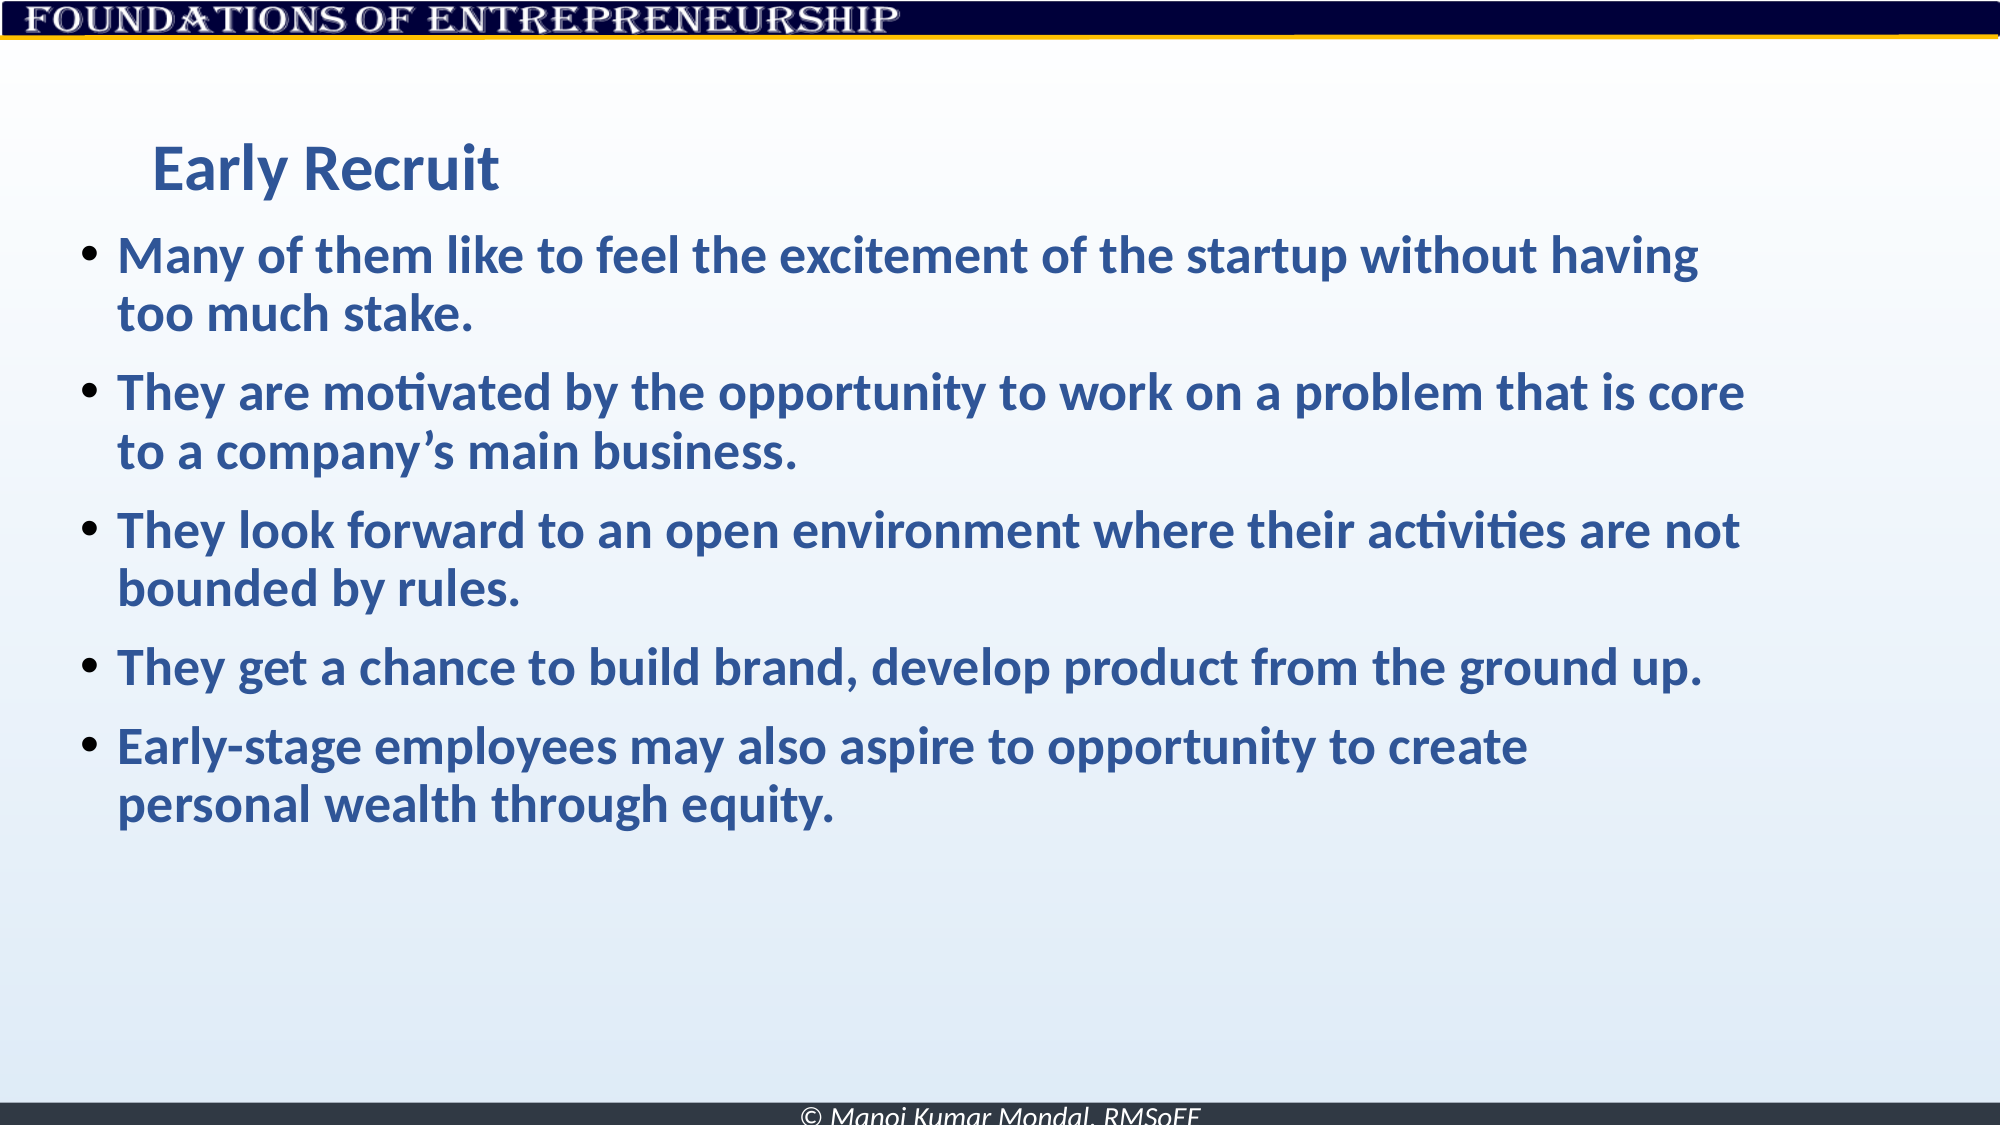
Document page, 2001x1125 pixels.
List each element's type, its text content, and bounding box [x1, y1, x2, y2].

picture [0, 0, 2000, 42]
list Many of them like to feel the excitement of the startup without having too much stake. They are motivated by the opportunity to work on a problem that is core to a company’s main business. They look forward to an open environment where their activities are not bounded by rules. They get a chance to build brand, develop product from the ground up. Early-stage employees may also aspire to opportunity to create personal wealth through equity. [65, 219, 1791, 934]
title Early Recruit [137, 59, 1863, 278]
